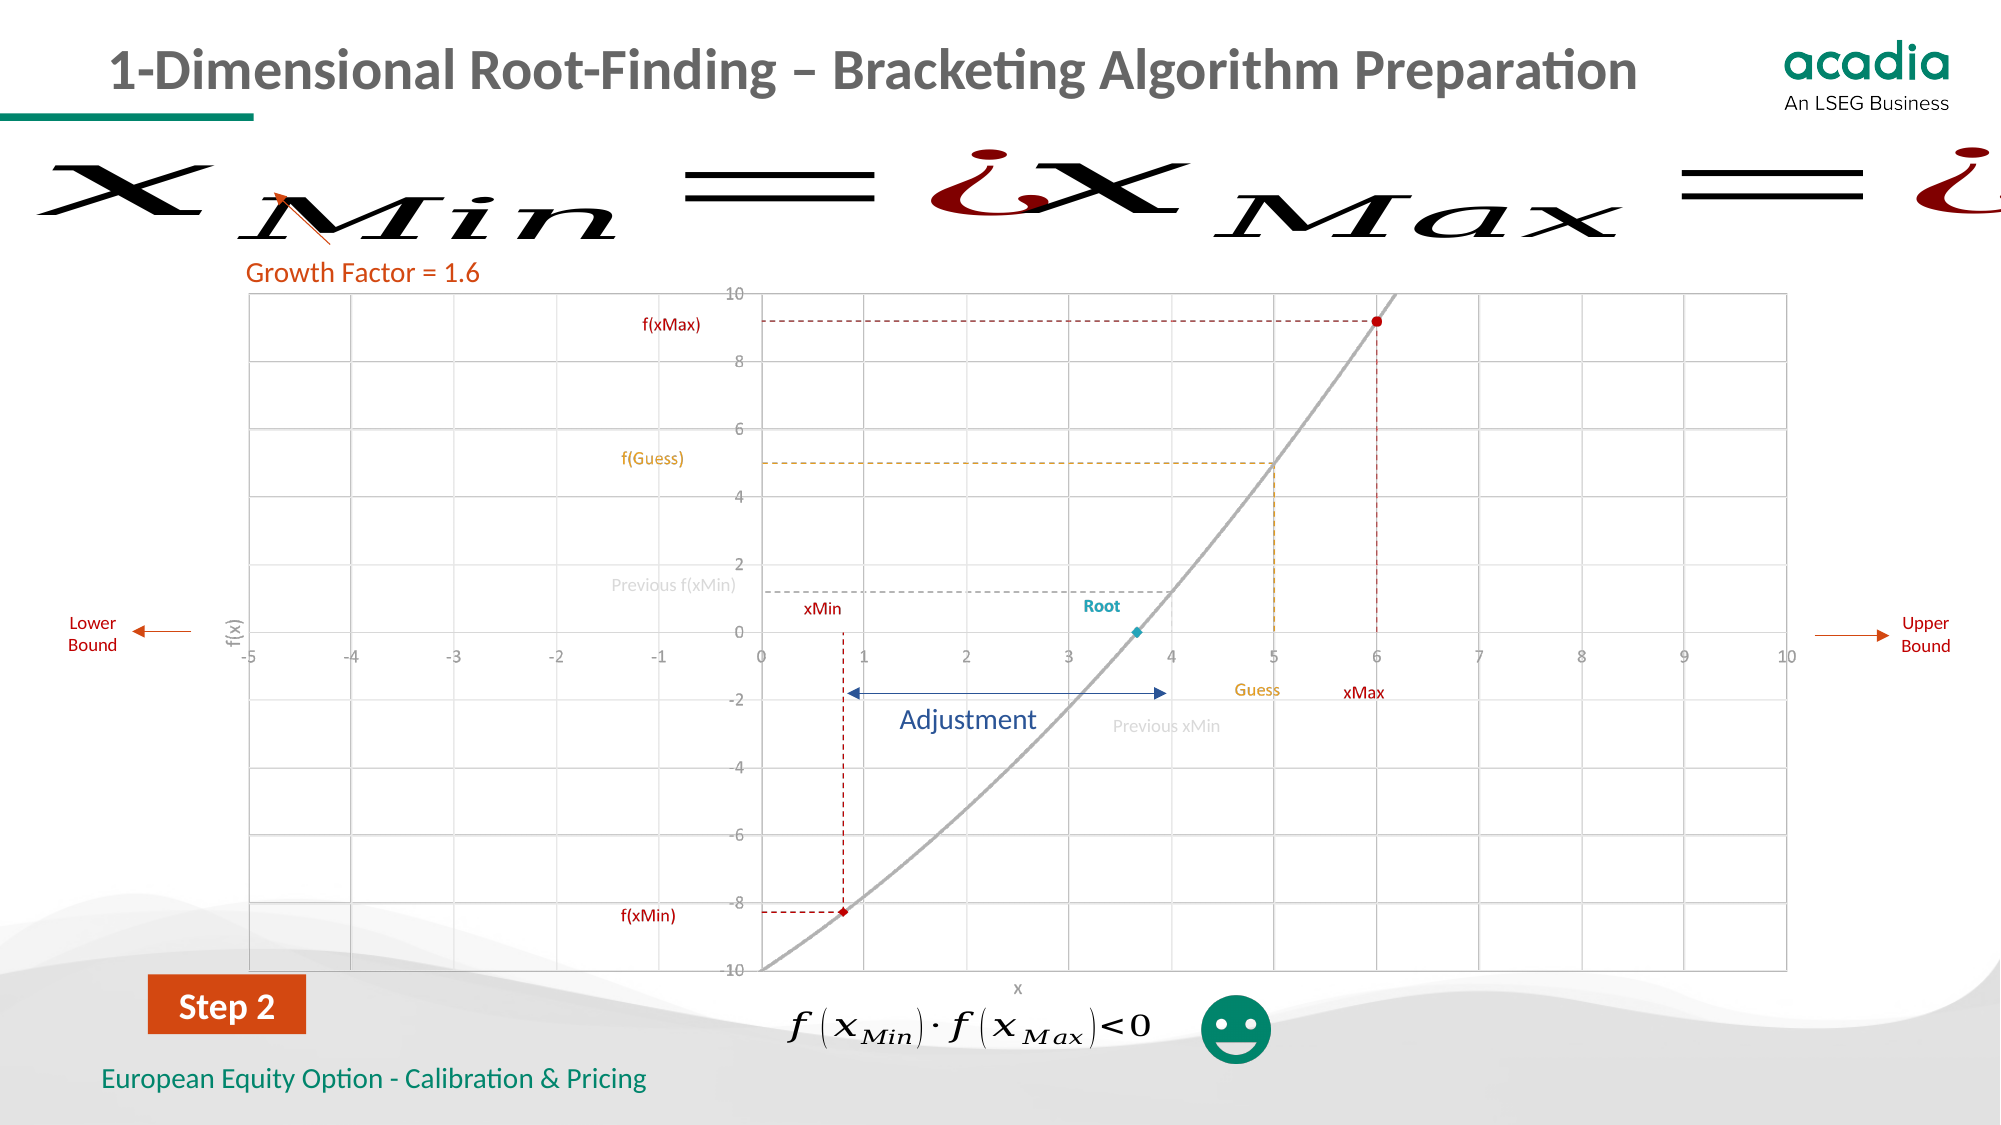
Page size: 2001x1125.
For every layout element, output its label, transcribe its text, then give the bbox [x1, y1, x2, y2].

text_box Step 2 [147, 974, 307, 1035]
text_box Growth Factor = 1.6 [231, 245, 548, 271]
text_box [273, 192, 331, 245]
text_box Lower Bound [34, 602, 151, 663]
picture [1775, 32, 1958, 118]
title 1-Dimensional Root-Finding – Bracketing Algorithm Preparation [92, 6, 1765, 110]
picture [194, 271, 1819, 1073]
list European Equity Option - Calibration & Pricing [86, 1055, 693, 1108]
text_box Upper Bound [1867, 603, 1984, 664]
